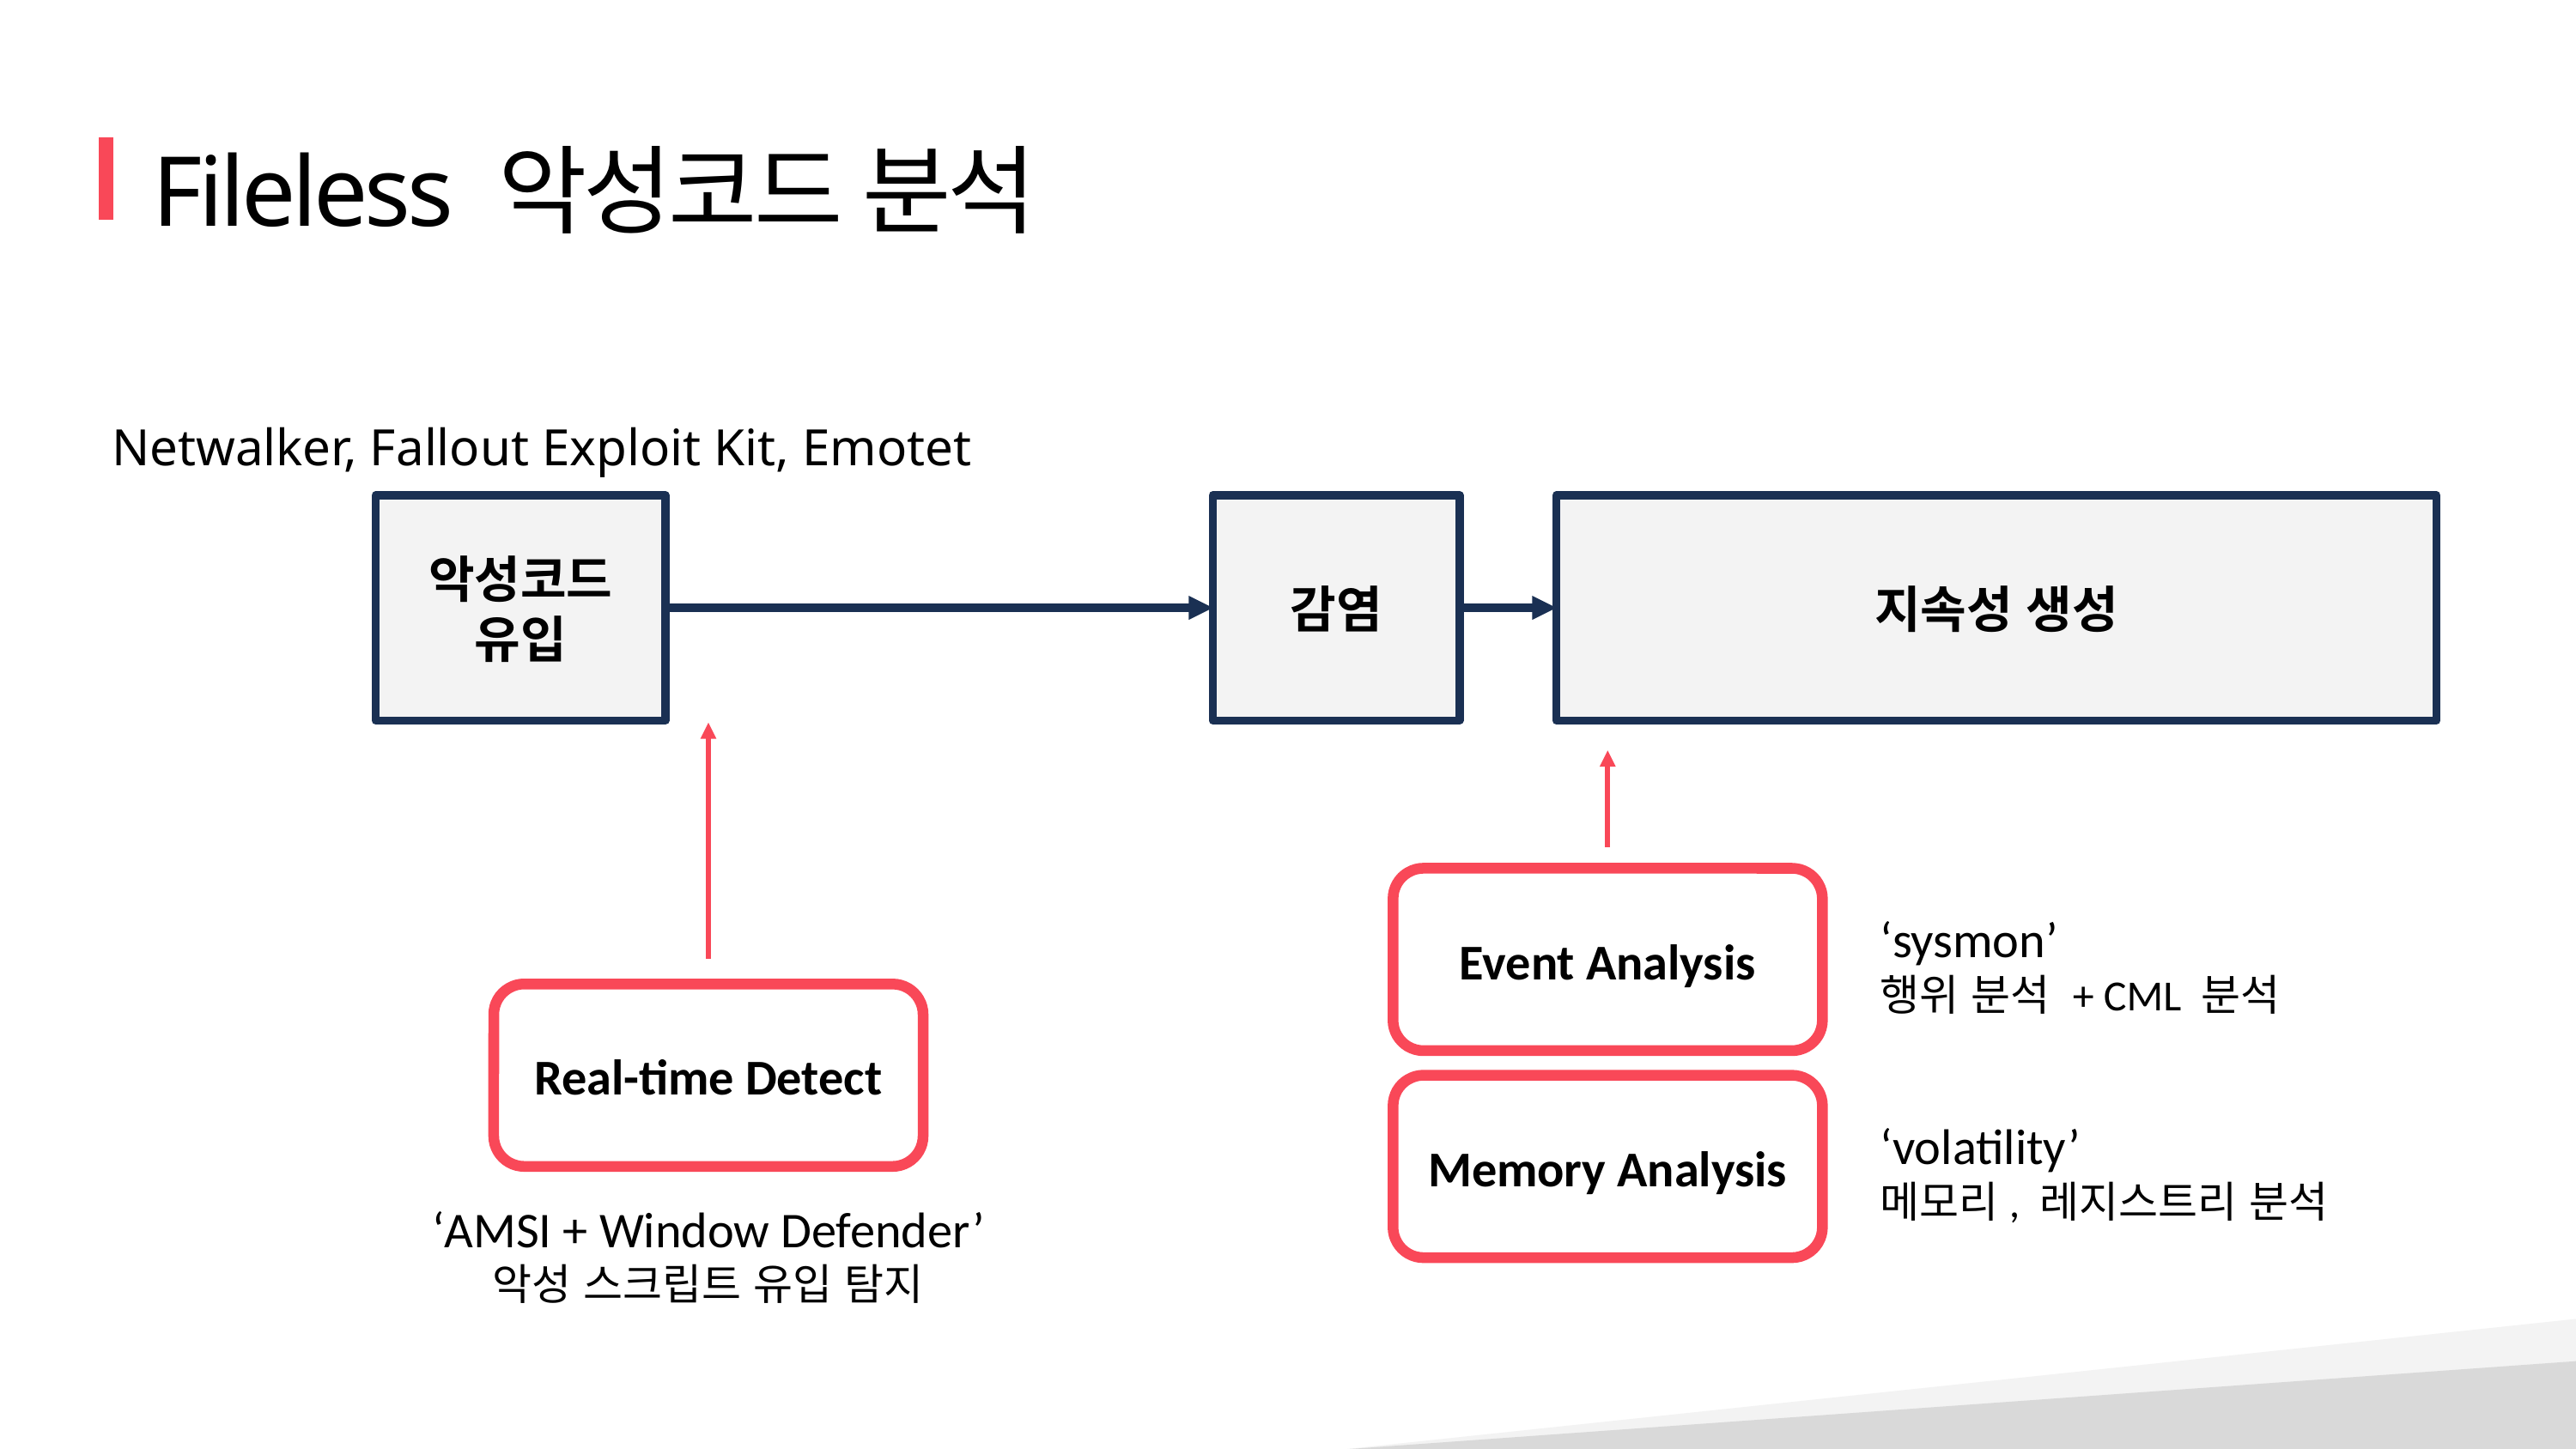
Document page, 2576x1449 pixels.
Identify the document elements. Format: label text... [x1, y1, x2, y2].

text_box ‘volatility’ 메모리, 레지스트리 분석 [1868, 1107, 2415, 1233]
text_box ‘sysmon’ 행위 분석 + CML 분석 [1868, 900, 2415, 1026]
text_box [99, 137, 113, 220]
text_box 감염 [1211, 494, 1461, 722]
text_box Real-time Detect [491, 982, 926, 1168]
text_box Event Analysis [1391, 866, 1825, 1053]
text_box Netwalker, Fallout Exploit Kit, Emotet [99, 409, 1012, 482]
text_box 지속성 생성 [1554, 494, 2439, 722]
text_box 악성코드 유입 [374, 494, 667, 722]
text_box Fileless 악성코드 분석 [139, 123, 1589, 265]
text_box ‘AMSI + Window Defender’ 악성 스크립트 유입 탐지 [375, 1191, 1042, 1316]
text_box Memory Analysis [1391, 1073, 1825, 1260]
